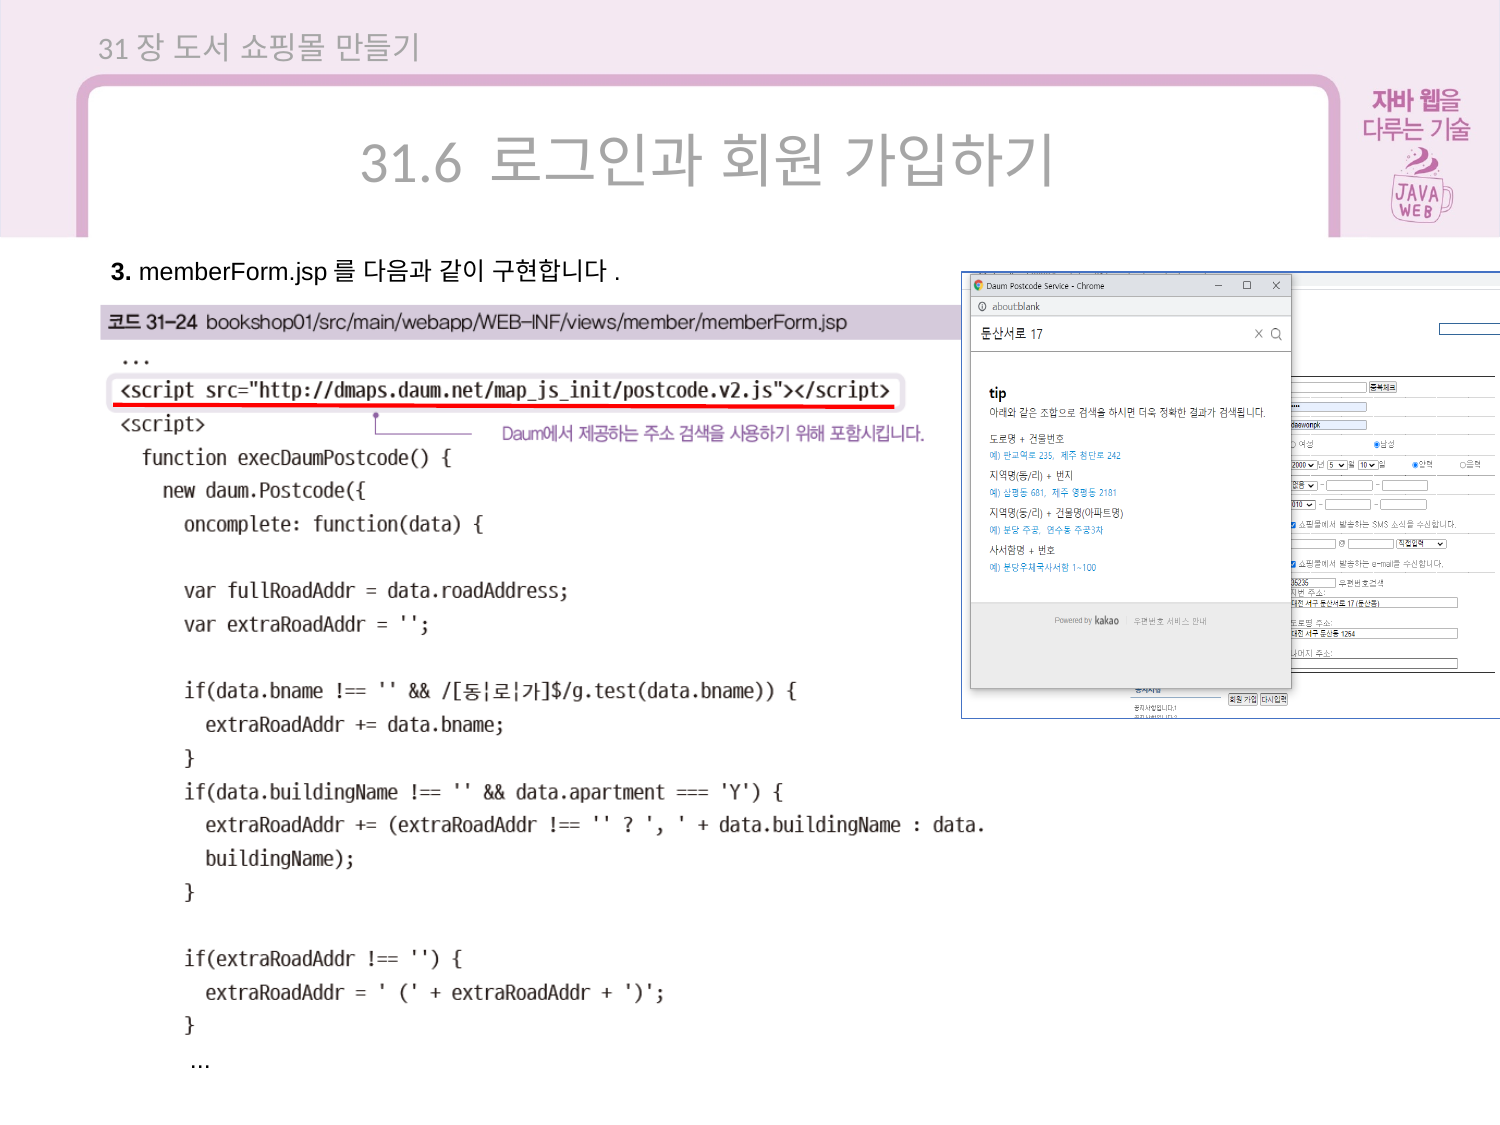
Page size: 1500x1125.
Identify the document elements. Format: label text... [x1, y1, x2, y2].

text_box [94, 293, 1049, 1082]
text_box 31.6 로그인과 회원 가입하기 [96, 117, 1321, 202]
picture [0, 0, 1500, 1125]
text_box 31장 도서 쇼핑몰 만들기 [82, 0, 1133, 74]
text_box 3. memberForm.jsp를 다음과 같이 구현합니다. [96, 247, 1287, 293]
picture [962, 272, 1500, 718]
